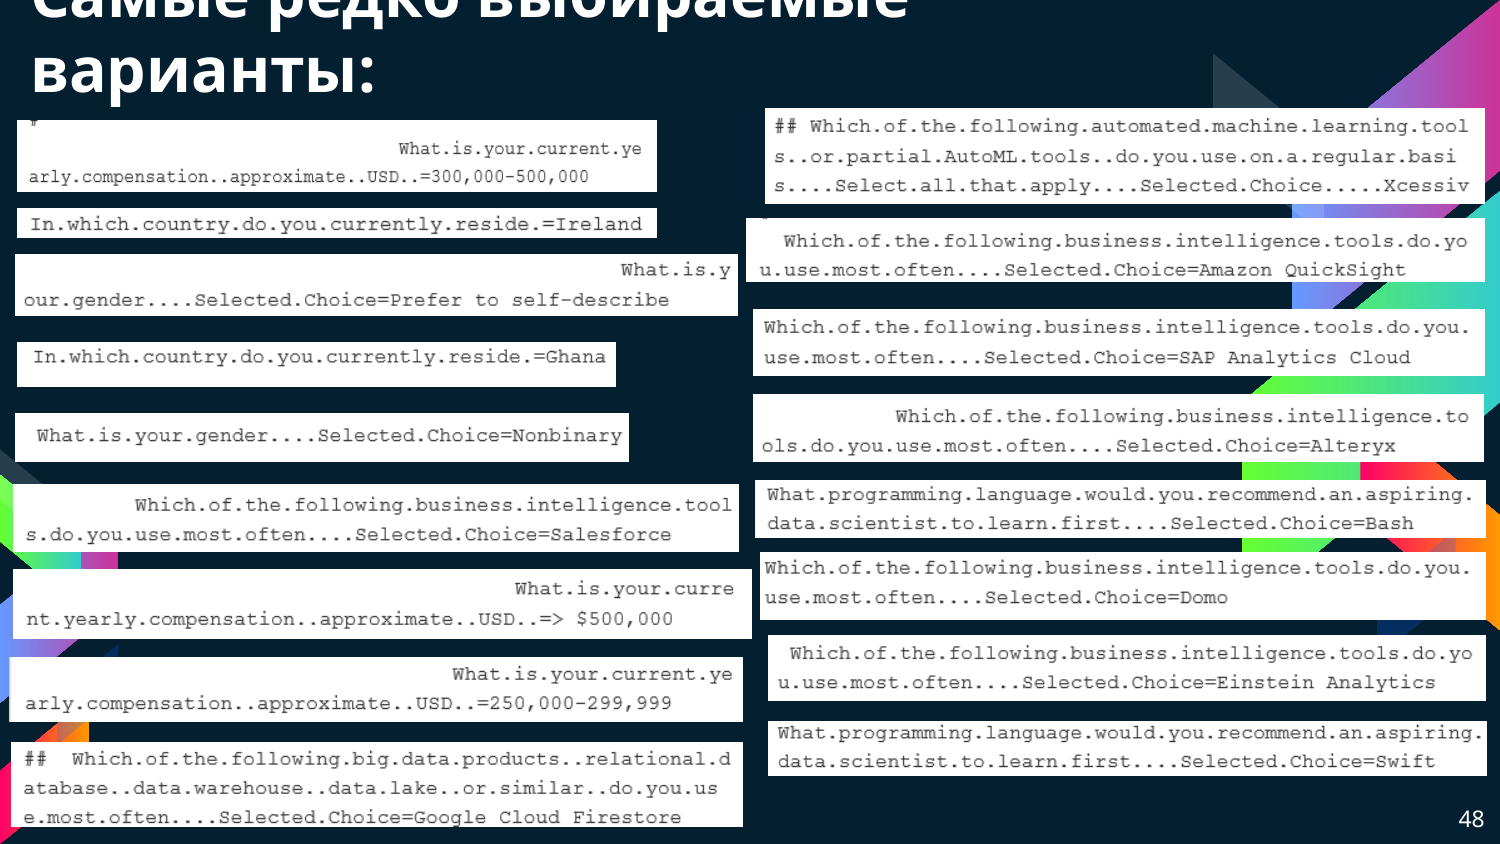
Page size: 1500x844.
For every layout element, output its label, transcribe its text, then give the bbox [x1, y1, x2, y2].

picture [14, 254, 738, 317]
picture [765, 108, 1485, 204]
picture [767, 720, 1488, 777]
picture [752, 309, 1485, 376]
title Самые редко выбираемые варианты: [15, 24, 1182, 120]
picture [767, 635, 1486, 701]
picture [11, 742, 743, 827]
picture [9, 657, 743, 722]
slide_number 48 [1403, 789, 1500, 844]
picture [755, 480, 1486, 539]
picture [14, 413, 629, 462]
picture [760, 552, 1486, 620]
picture [746, 217, 1485, 283]
picture [17, 208, 657, 238]
picture [13, 484, 739, 552]
picture [17, 120, 657, 192]
picture [13, 569, 752, 639]
picture [753, 394, 1484, 462]
picture [17, 342, 616, 387]
